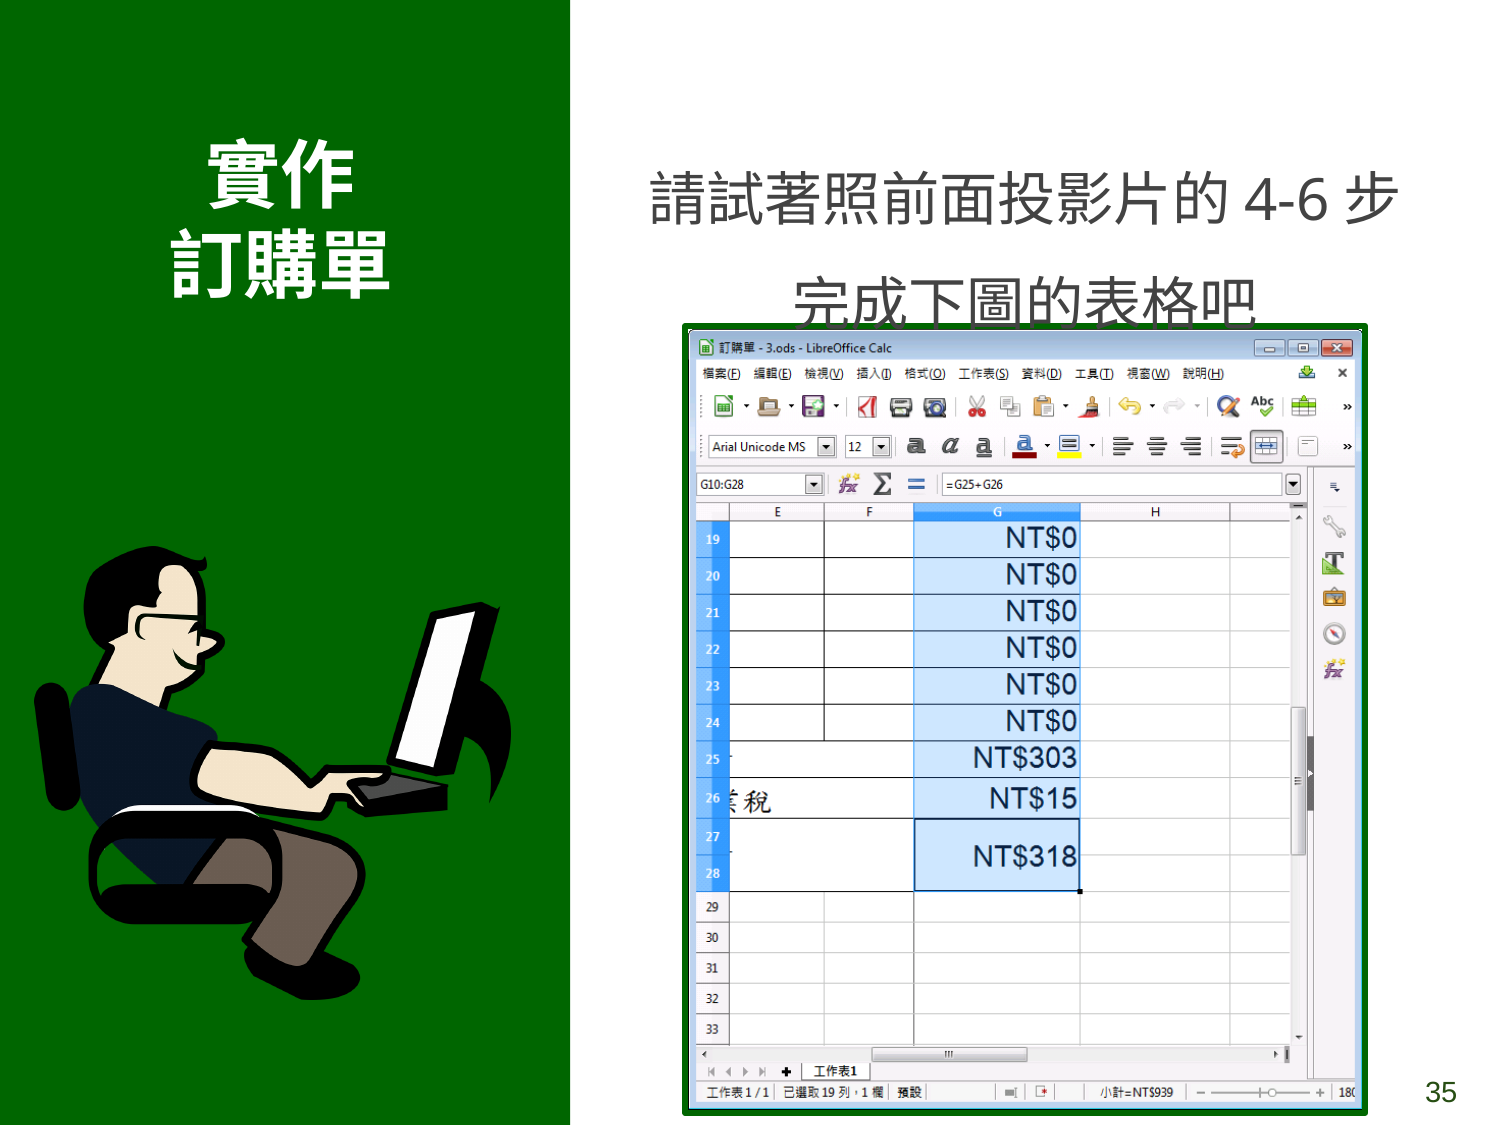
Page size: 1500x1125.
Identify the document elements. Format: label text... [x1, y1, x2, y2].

slide_number ‹#› [1410, 1056, 1500, 1125]
list 請試著照前面投影片的4-6步 完成下圖的表格吧 [601, 112, 1449, 1000]
title 實作 訂購單 [51, 112, 511, 246]
picture [34, 546, 511, 1000]
picture [687, 328, 1363, 1111]
